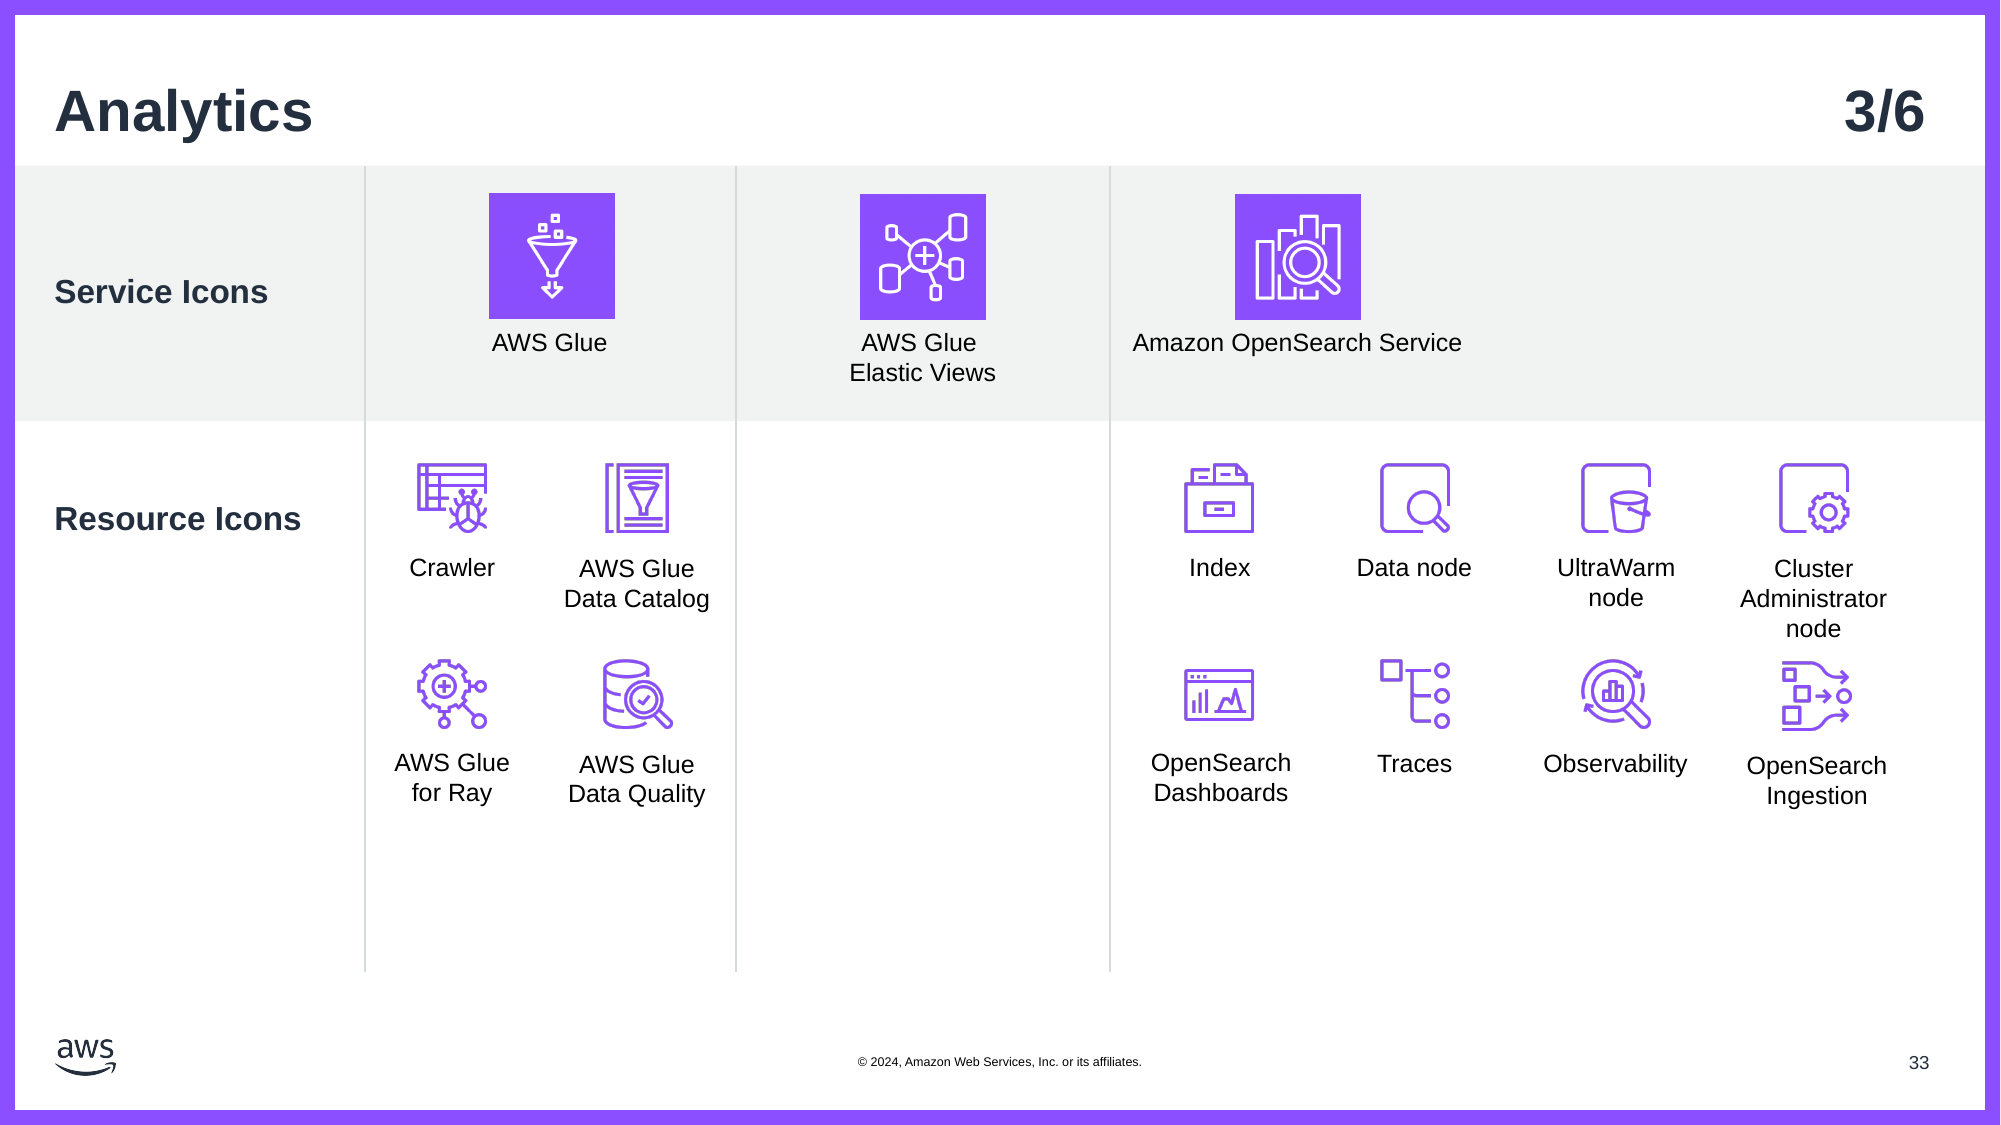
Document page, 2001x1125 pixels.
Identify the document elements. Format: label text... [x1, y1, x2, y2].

text_box Amazon OpenSearch Service [1111, 319, 1486, 364]
picture [1578, 460, 1654, 536]
picture [1235, 194, 1361, 320]
picture [1578, 656, 1654, 732]
text_box AWS Glue for Ray [374, 739, 531, 815]
picture [1776, 460, 1852, 536]
picture [1181, 460, 1257, 536]
title Analytics 3/6 [39, 59, 1945, 166]
text_box Observability [1521, 739, 1711, 785]
text_box AWS Glue Data Catalog [548, 545, 726, 621]
text_box OpenSearch Ingestion [1722, 742, 1912, 818]
slide_number 33 [1494, 1031, 1945, 1092]
text_box UltraWarm node [1531, 544, 1701, 619]
picture [489, 193, 615, 319]
picture [414, 656, 490, 732]
picture [1779, 658, 1855, 734]
text_box OpenSearch Dashboards [1124, 739, 1319, 815]
text_box Index [1135, 544, 1305, 589]
text_box Cluster Administrator node [1716, 545, 1911, 650]
text_box AWS Glue Data Quality [548, 740, 726, 816]
picture [860, 194, 986, 320]
text_box AWS Glue Elastic Views [736, 319, 1109, 394]
text_box Traces [1317, 739, 1512, 785]
picture [599, 460, 675, 536]
picture [600, 656, 676, 732]
picture [1181, 656, 1257, 732]
footer © 2024, Amazon Web Services, Inc. or its affiliates. [662, 1031, 1338, 1092]
picture [1377, 656, 1453, 732]
picture [1377, 460, 1453, 536]
text_box Crawler [374, 544, 531, 589]
picture [414, 460, 490, 536]
picture [55, 1039, 116, 1076]
text_box AWS Glue [363, 319, 735, 364]
text_box Data node [1317, 544, 1512, 589]
